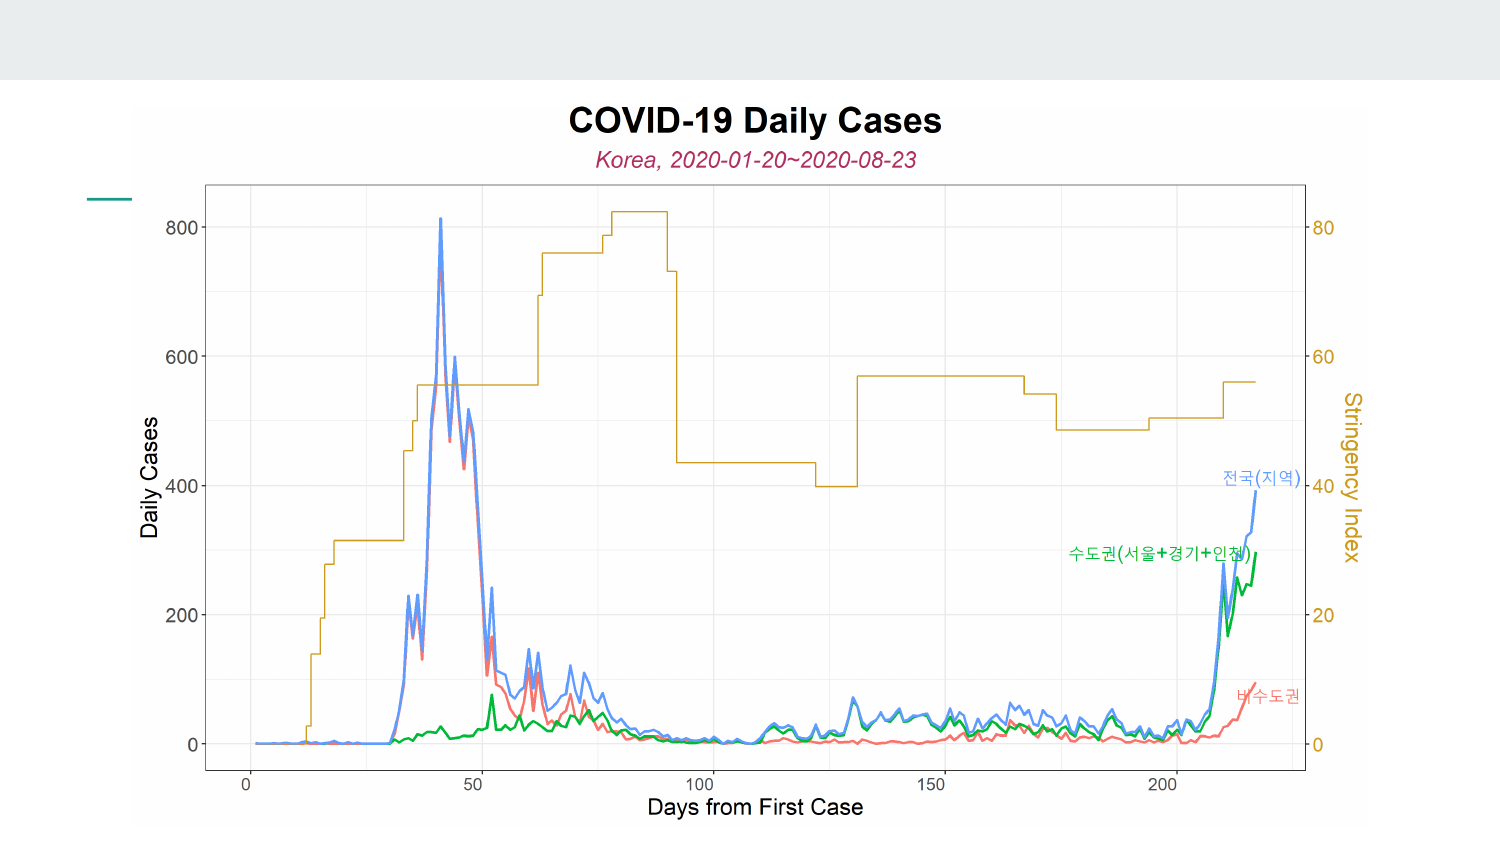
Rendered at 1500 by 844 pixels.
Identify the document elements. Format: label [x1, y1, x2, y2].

picture [132, 106, 1368, 828]
